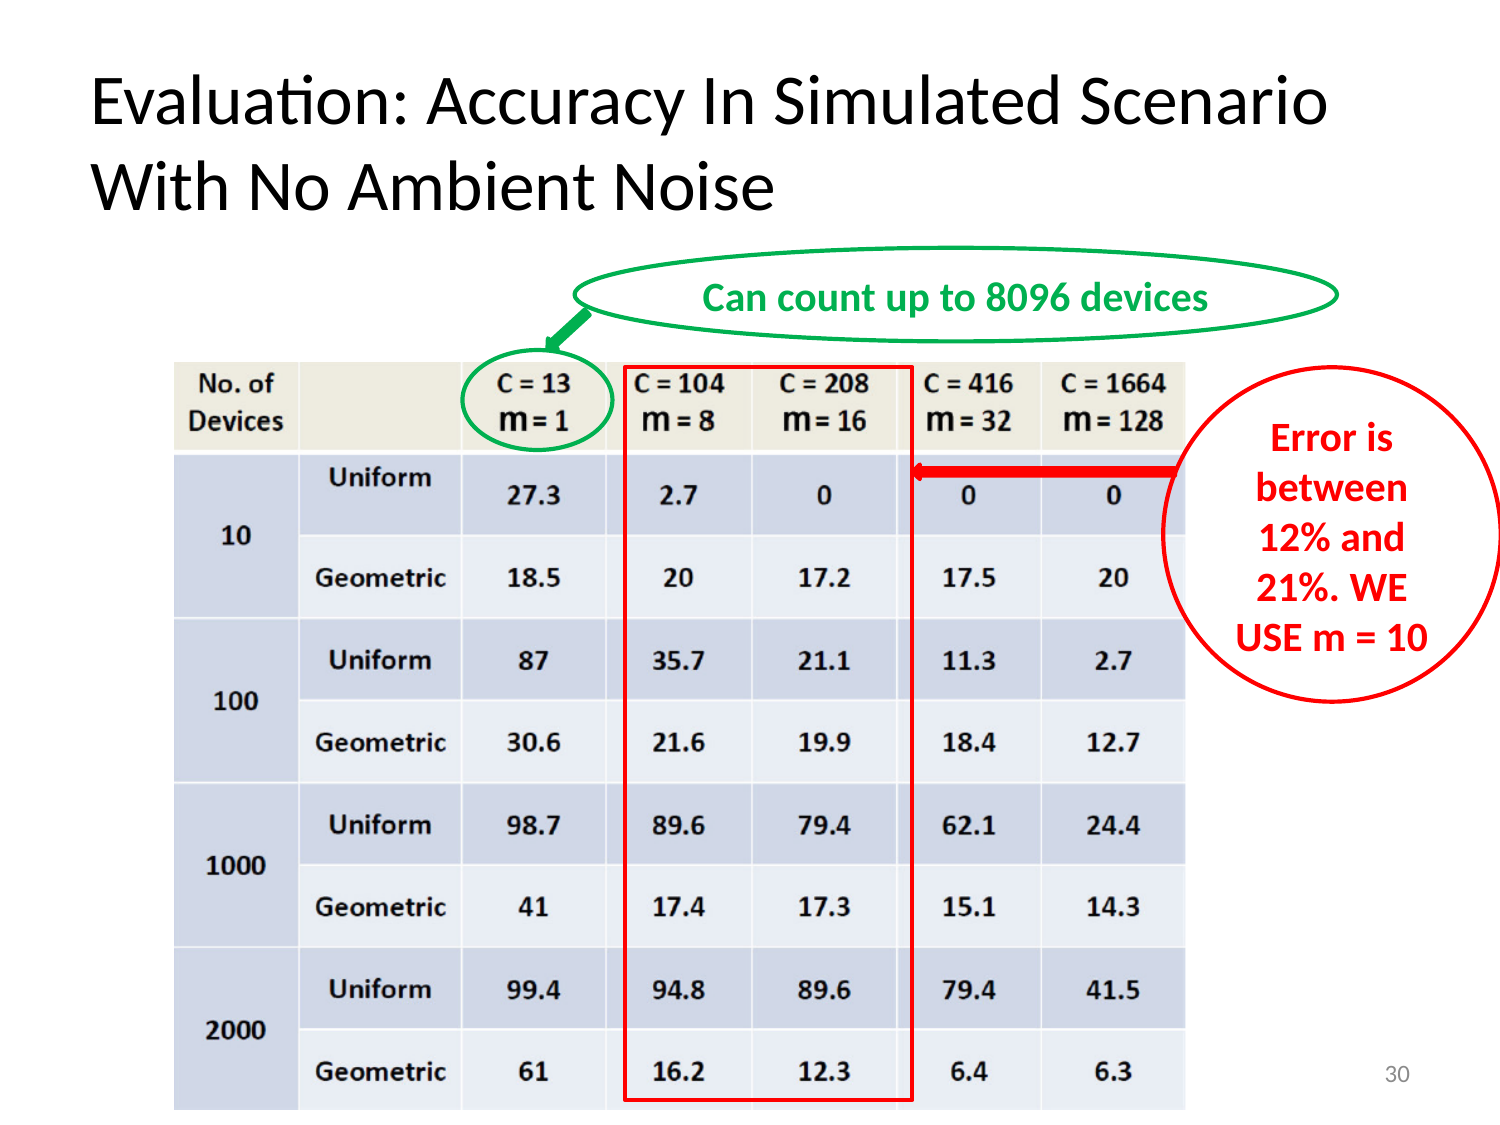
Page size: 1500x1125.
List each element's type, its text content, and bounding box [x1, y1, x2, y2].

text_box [462, 247, 1338, 451]
title Evaluation: Accuracy In Simulated Scenario With No Ambient Noise [75, 45, 1425, 233]
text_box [624, 366, 1500, 1101]
picture [174, 362, 1188, 1111]
